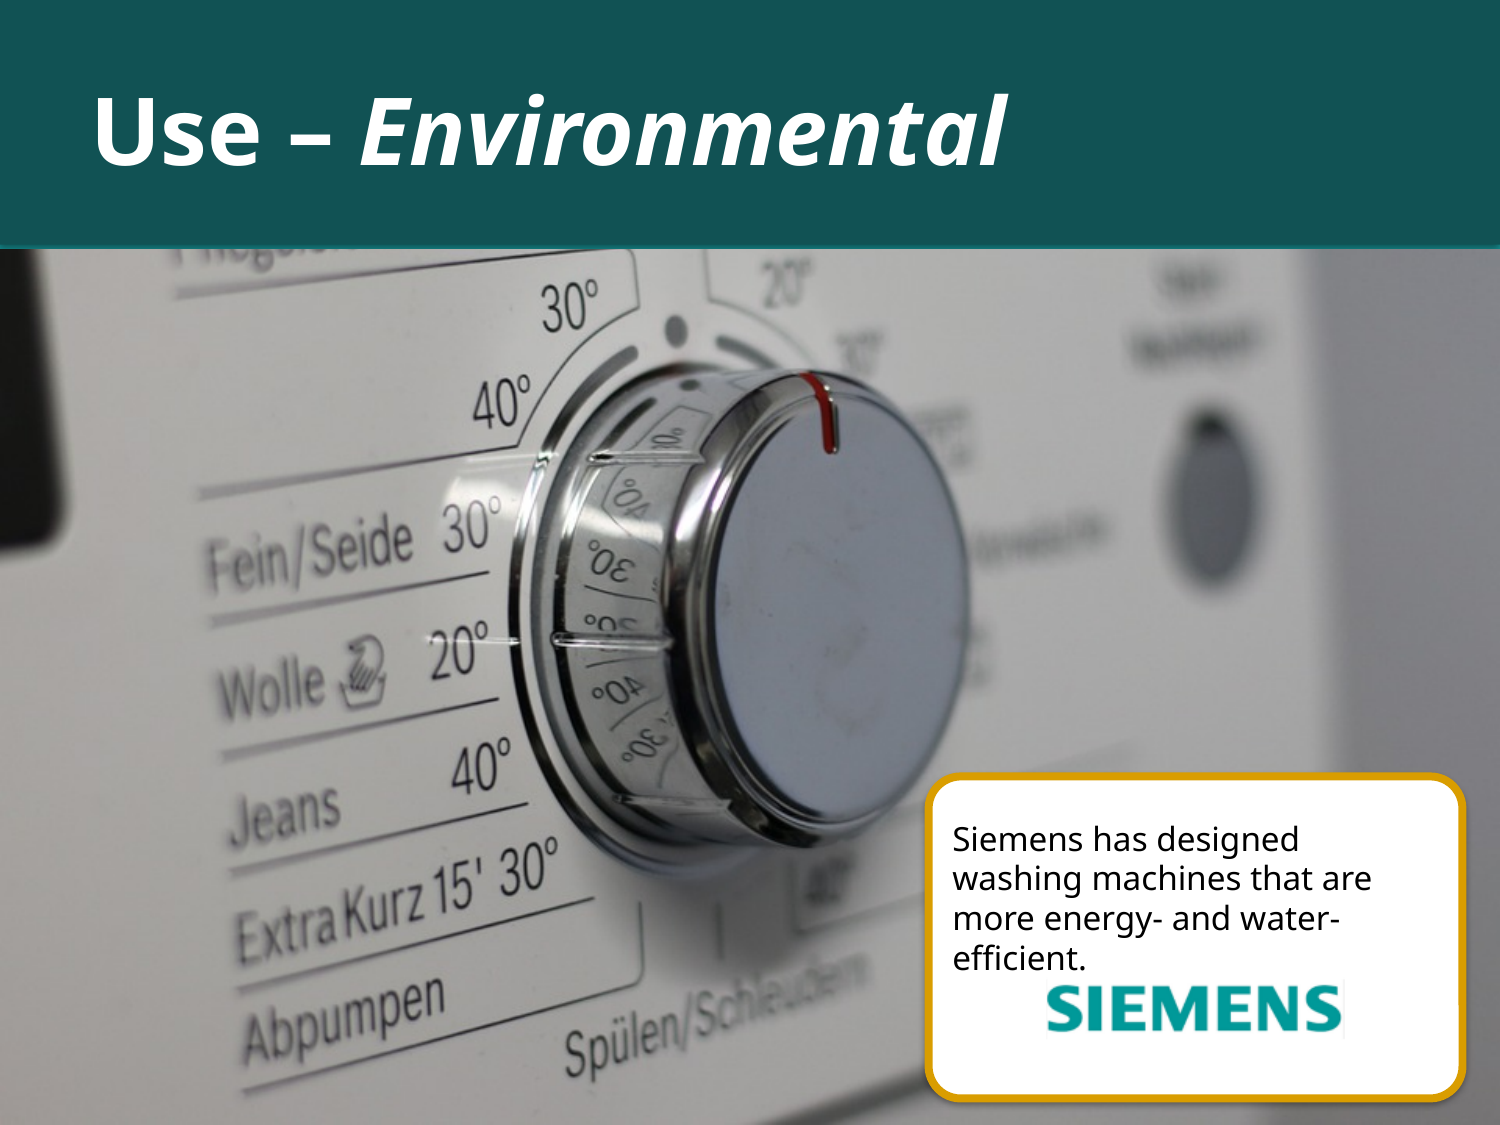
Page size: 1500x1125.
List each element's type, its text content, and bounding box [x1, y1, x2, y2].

picture [0, 249, 1500, 1125]
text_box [928, 776, 1463, 1099]
title Use – Environmental [75, 25, 1425, 231]
